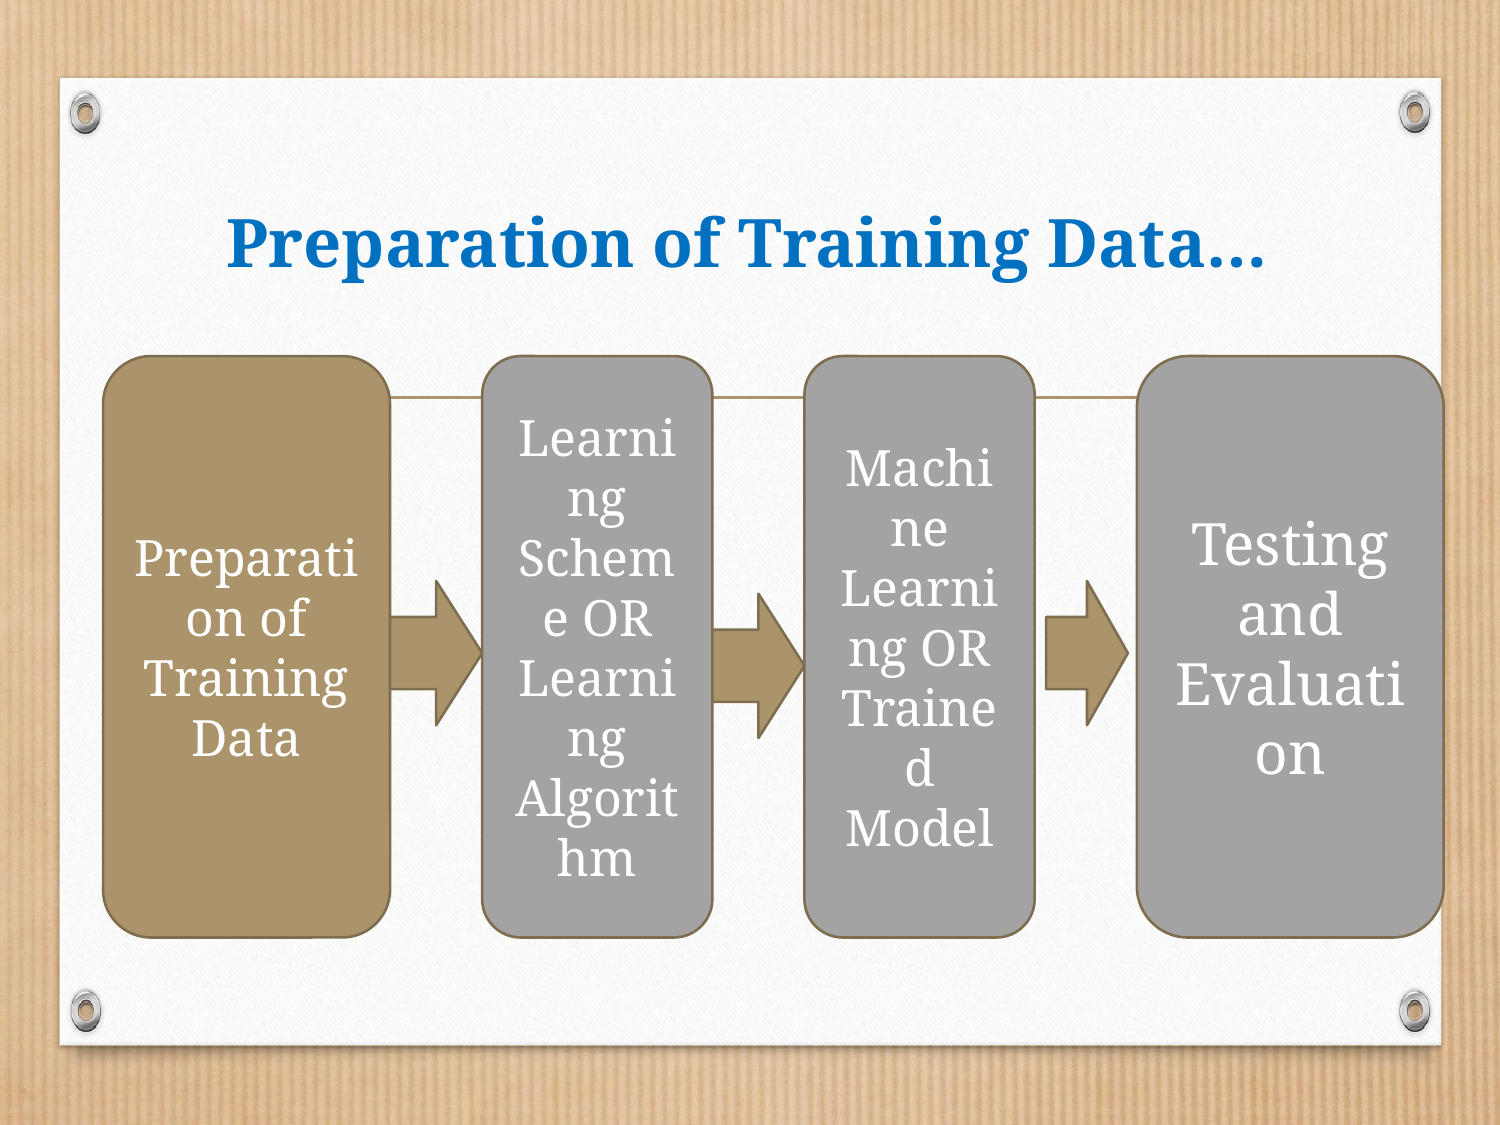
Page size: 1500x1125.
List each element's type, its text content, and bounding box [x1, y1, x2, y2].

title Preparation of Training Data… [171, 168, 1324, 313]
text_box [102, 355, 1444, 938]
picture [0, 0, 1500, 1125]
